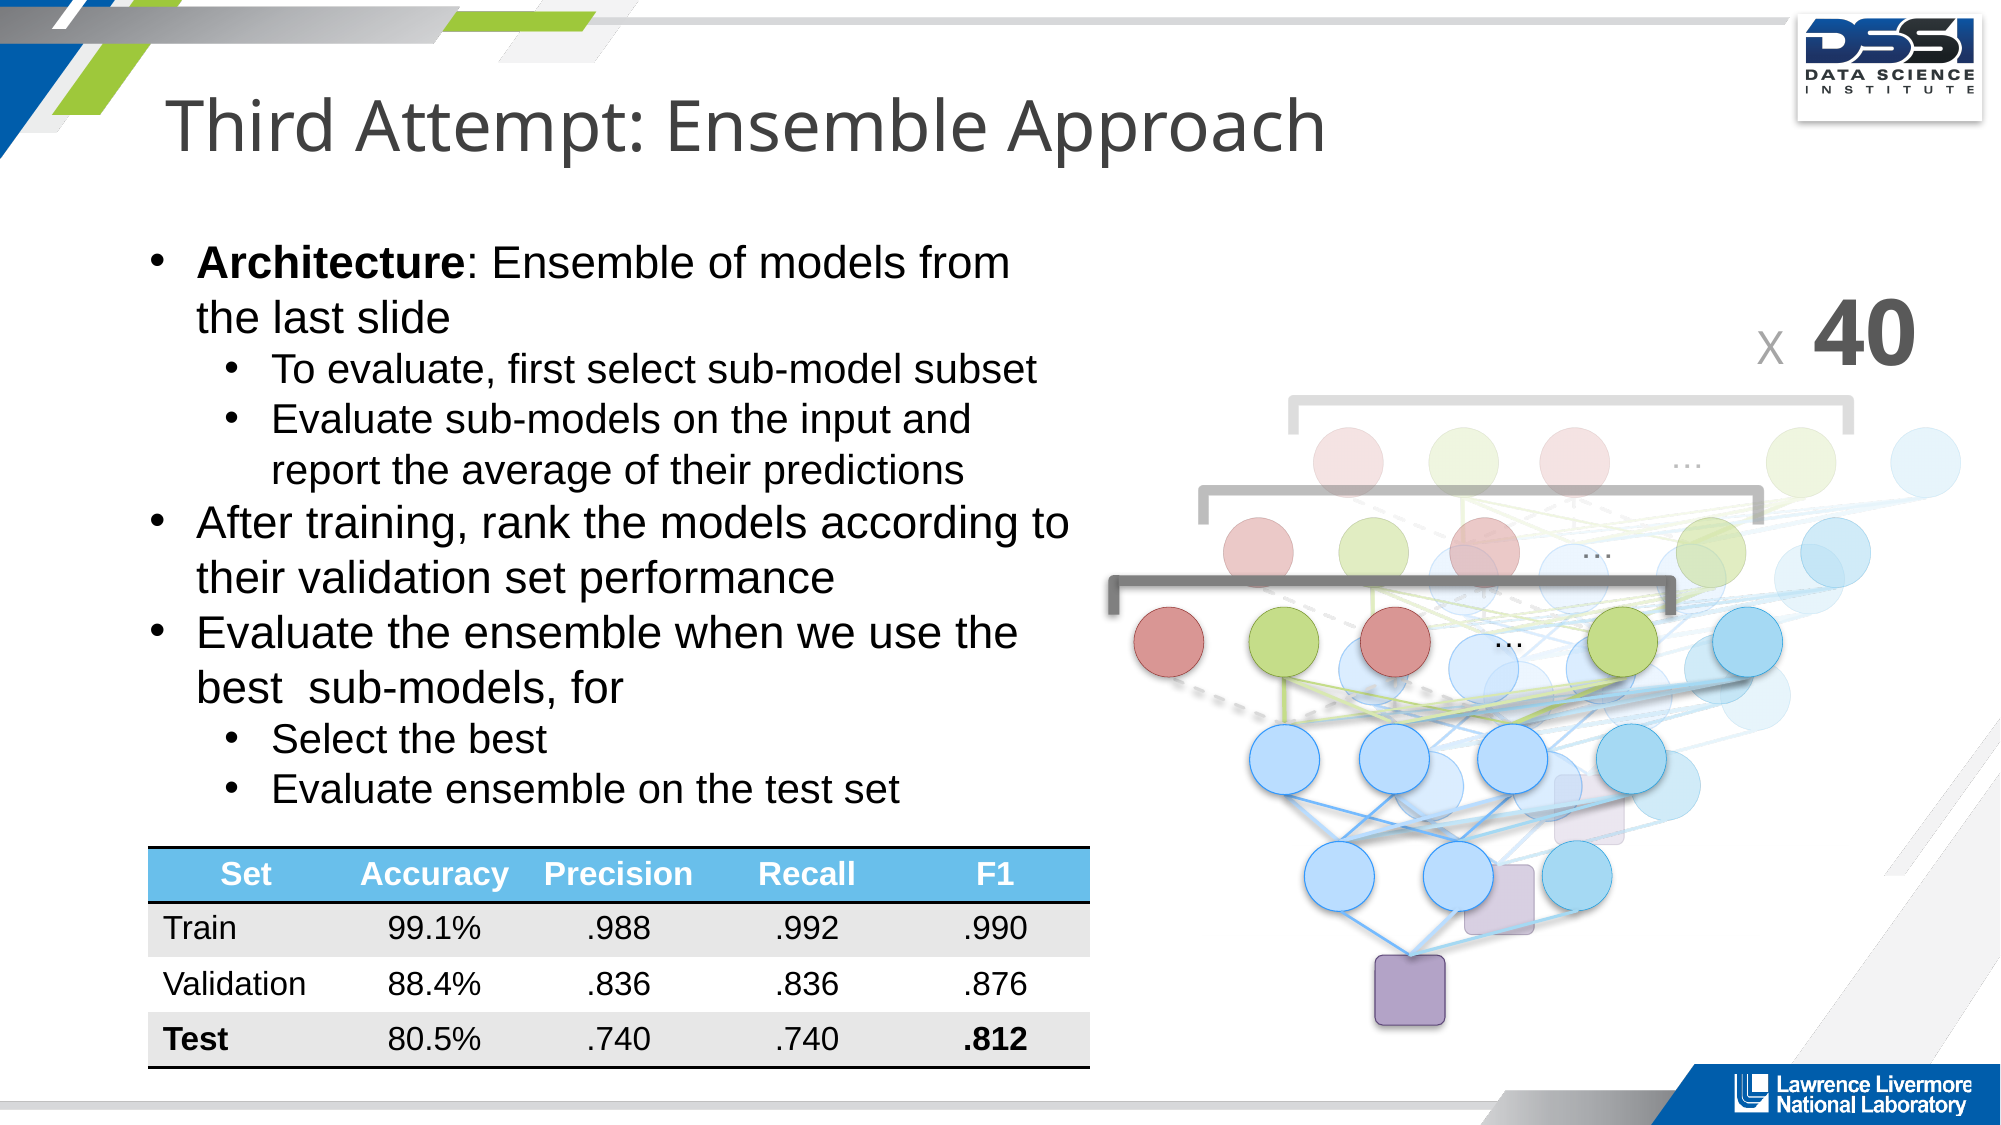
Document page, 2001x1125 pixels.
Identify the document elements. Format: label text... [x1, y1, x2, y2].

table_header Set [148, 849, 344, 901]
table_cell .992 [713, 904, 901, 957]
table_cell Test [148, 1012, 344, 1066]
table_cell .836 [713, 957, 901, 1012]
picture [0, 0, 2001, 1125]
table_cell 99.1% [344, 904, 525, 957]
table_cell 88.4% [344, 957, 525, 1012]
table_cell .836 [525, 957, 713, 1012]
table_header Recall [713, 849, 901, 901]
table_cell .990 [901, 904, 1090, 957]
table_cell Validation [148, 957, 344, 1012]
table_cell .988 [525, 904, 713, 957]
table_cell 80.5% [344, 1012, 525, 1066]
table_header Precision [525, 849, 713, 901]
table_cell .876 [901, 957, 1090, 1012]
table_header F1 [901, 849, 1090, 901]
table_header Accuracy [344, 849, 525, 901]
table_cell .740 [713, 1012, 901, 1066]
table_cell .812 [901, 1012, 1090, 1066]
table_cell .740 [525, 1012, 713, 1066]
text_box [1108, 266, 2000, 1026]
title Third Attempt: Ensemble Approach [165, 90, 1665, 255]
table_cell Train [148, 904, 344, 957]
